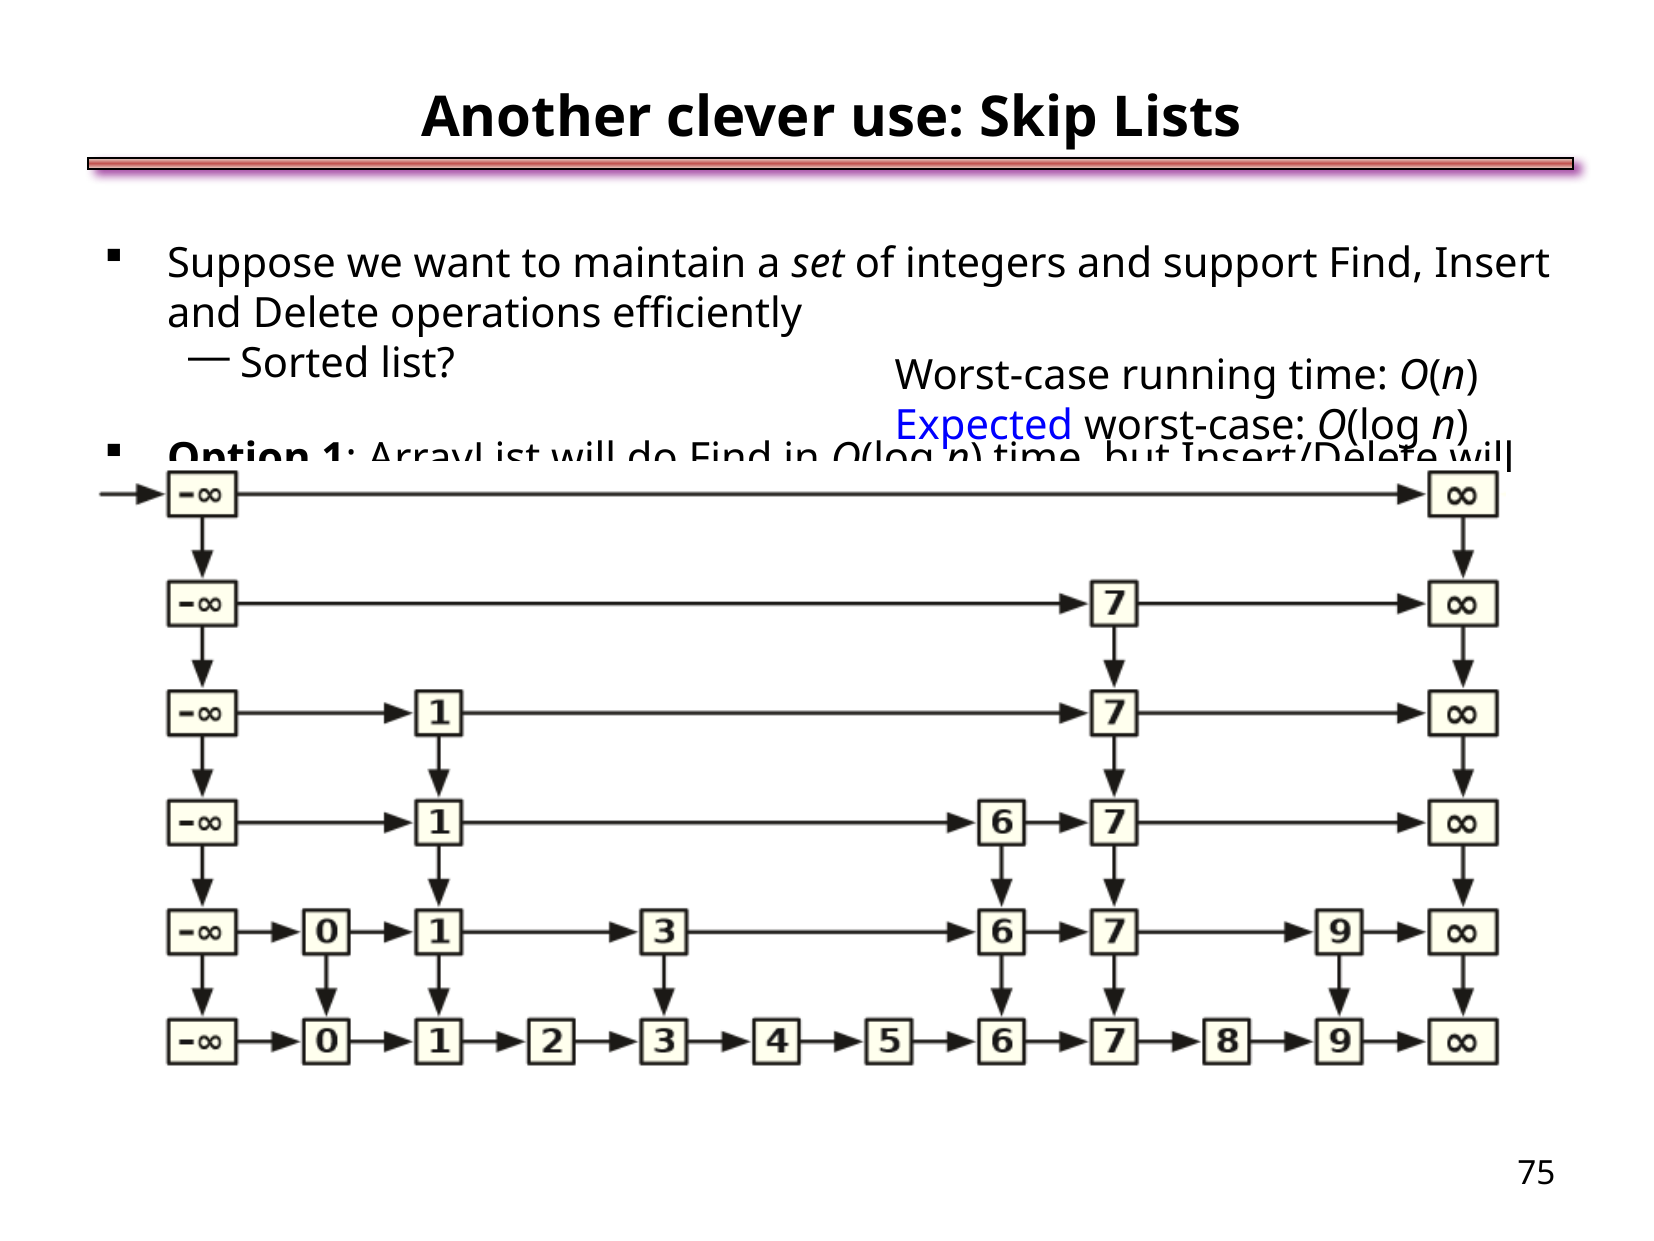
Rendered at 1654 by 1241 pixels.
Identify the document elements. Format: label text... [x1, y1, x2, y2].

text_box Worst-case running time: O(n) Expected worst-case: O(log n) [879, 340, 1474, 456]
text_box Another clever use: Skip Lists [87, 72, 1576, 156]
text_box Suppose we want to maintain a set of integers and support Find, Insert and Delete operations efficiently Sorted list? Option 1: ArrayList will do Find in O(log n) time, but Insert/Delete will each take O(n) time Option 2: LinkedList will require O(n) time in the worst case for all Option 3: Short-cuts (instead of prev, maintain a down pointer) Find(5) vs. Find (6) Worst case for Find? Now extend this idea recursively! [87, 182, 1571, 1131]
text_box <number> [1227, 1142, 1572, 1226]
picture [96, 461, 1506, 1069]
